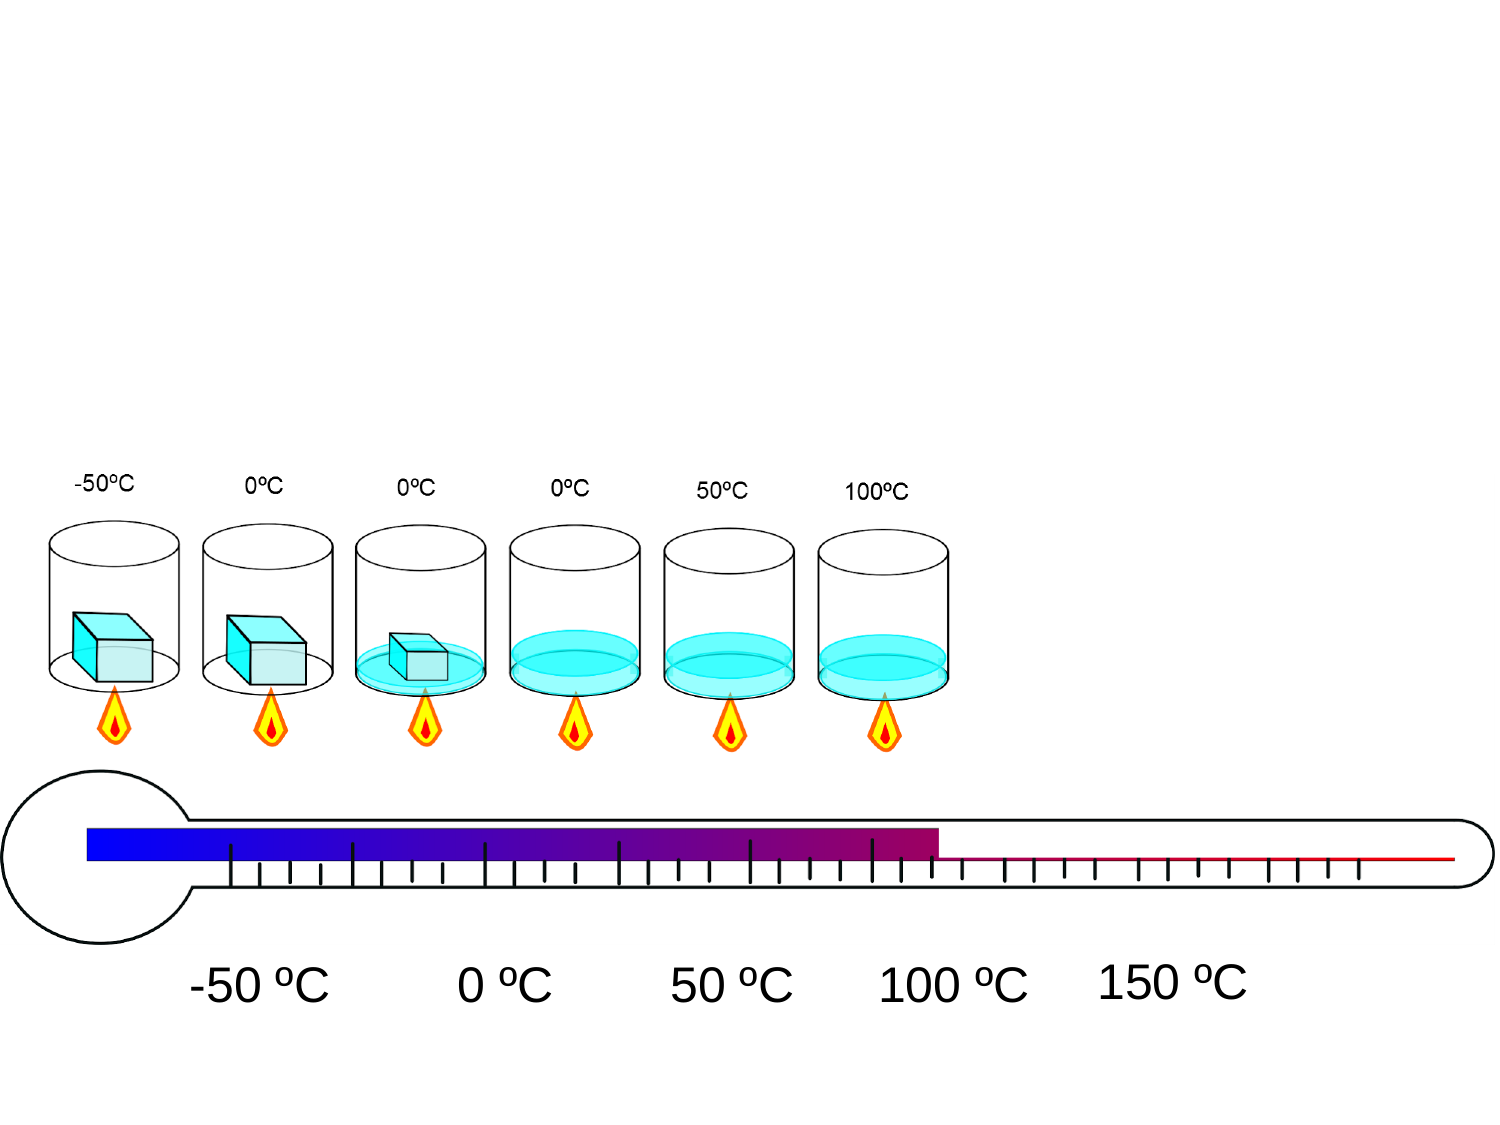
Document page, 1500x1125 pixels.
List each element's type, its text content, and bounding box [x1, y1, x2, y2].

picture [0, 474, 1495, 945]
text_box -50 ºC [174, 953, 364, 1020]
text_box 100 ºC [863, 953, 1052, 1020]
text_box 0 ºC [442, 953, 632, 1020]
text_box 150 ºC [1082, 953, 1271, 1018]
text_box 50 ºC [655, 953, 844, 1020]
